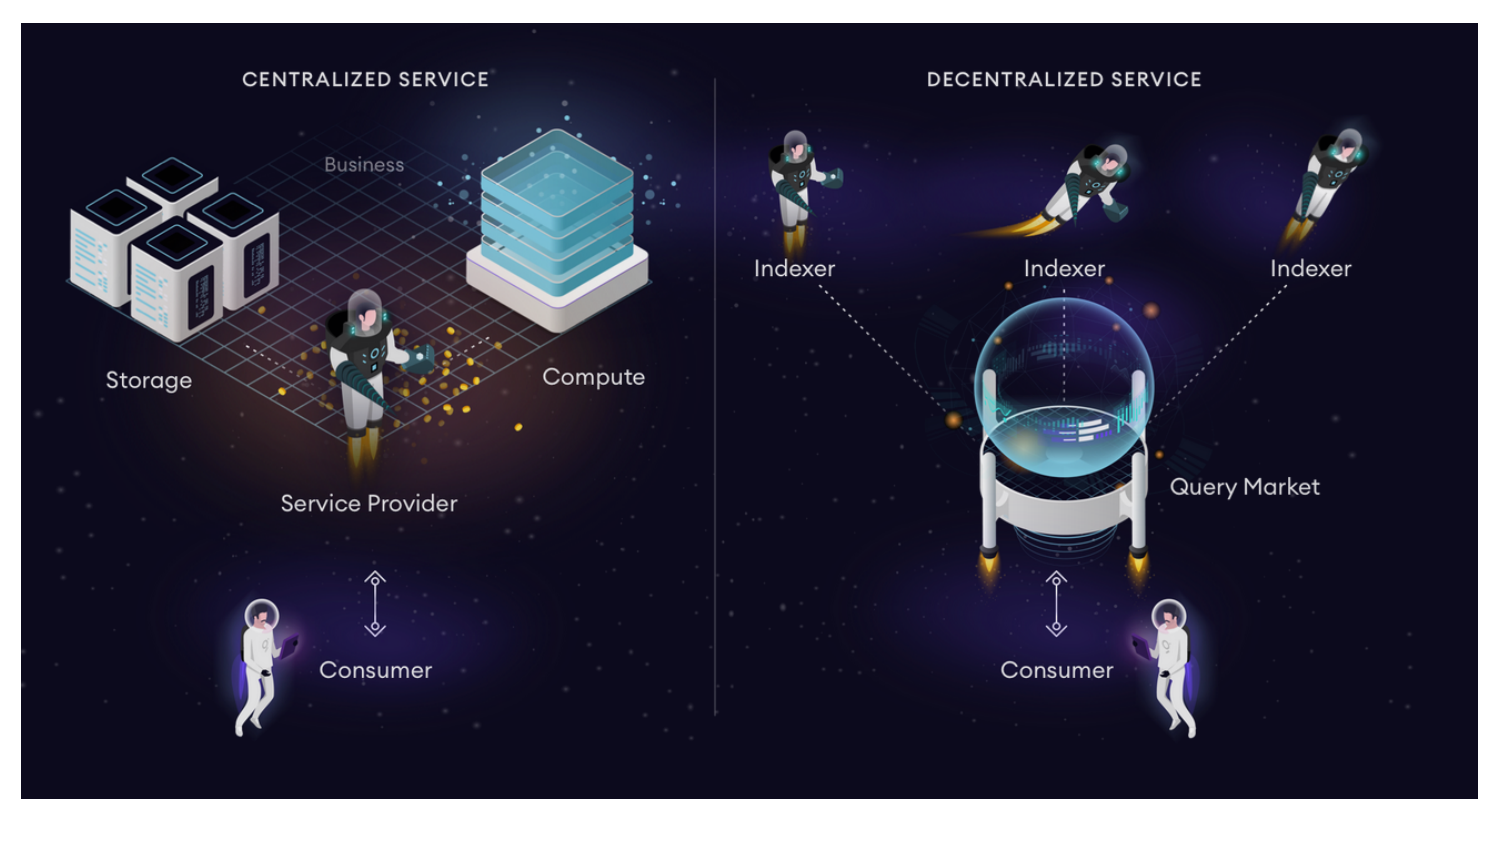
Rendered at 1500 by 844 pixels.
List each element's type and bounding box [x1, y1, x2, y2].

picture [20, 22, 1478, 799]
